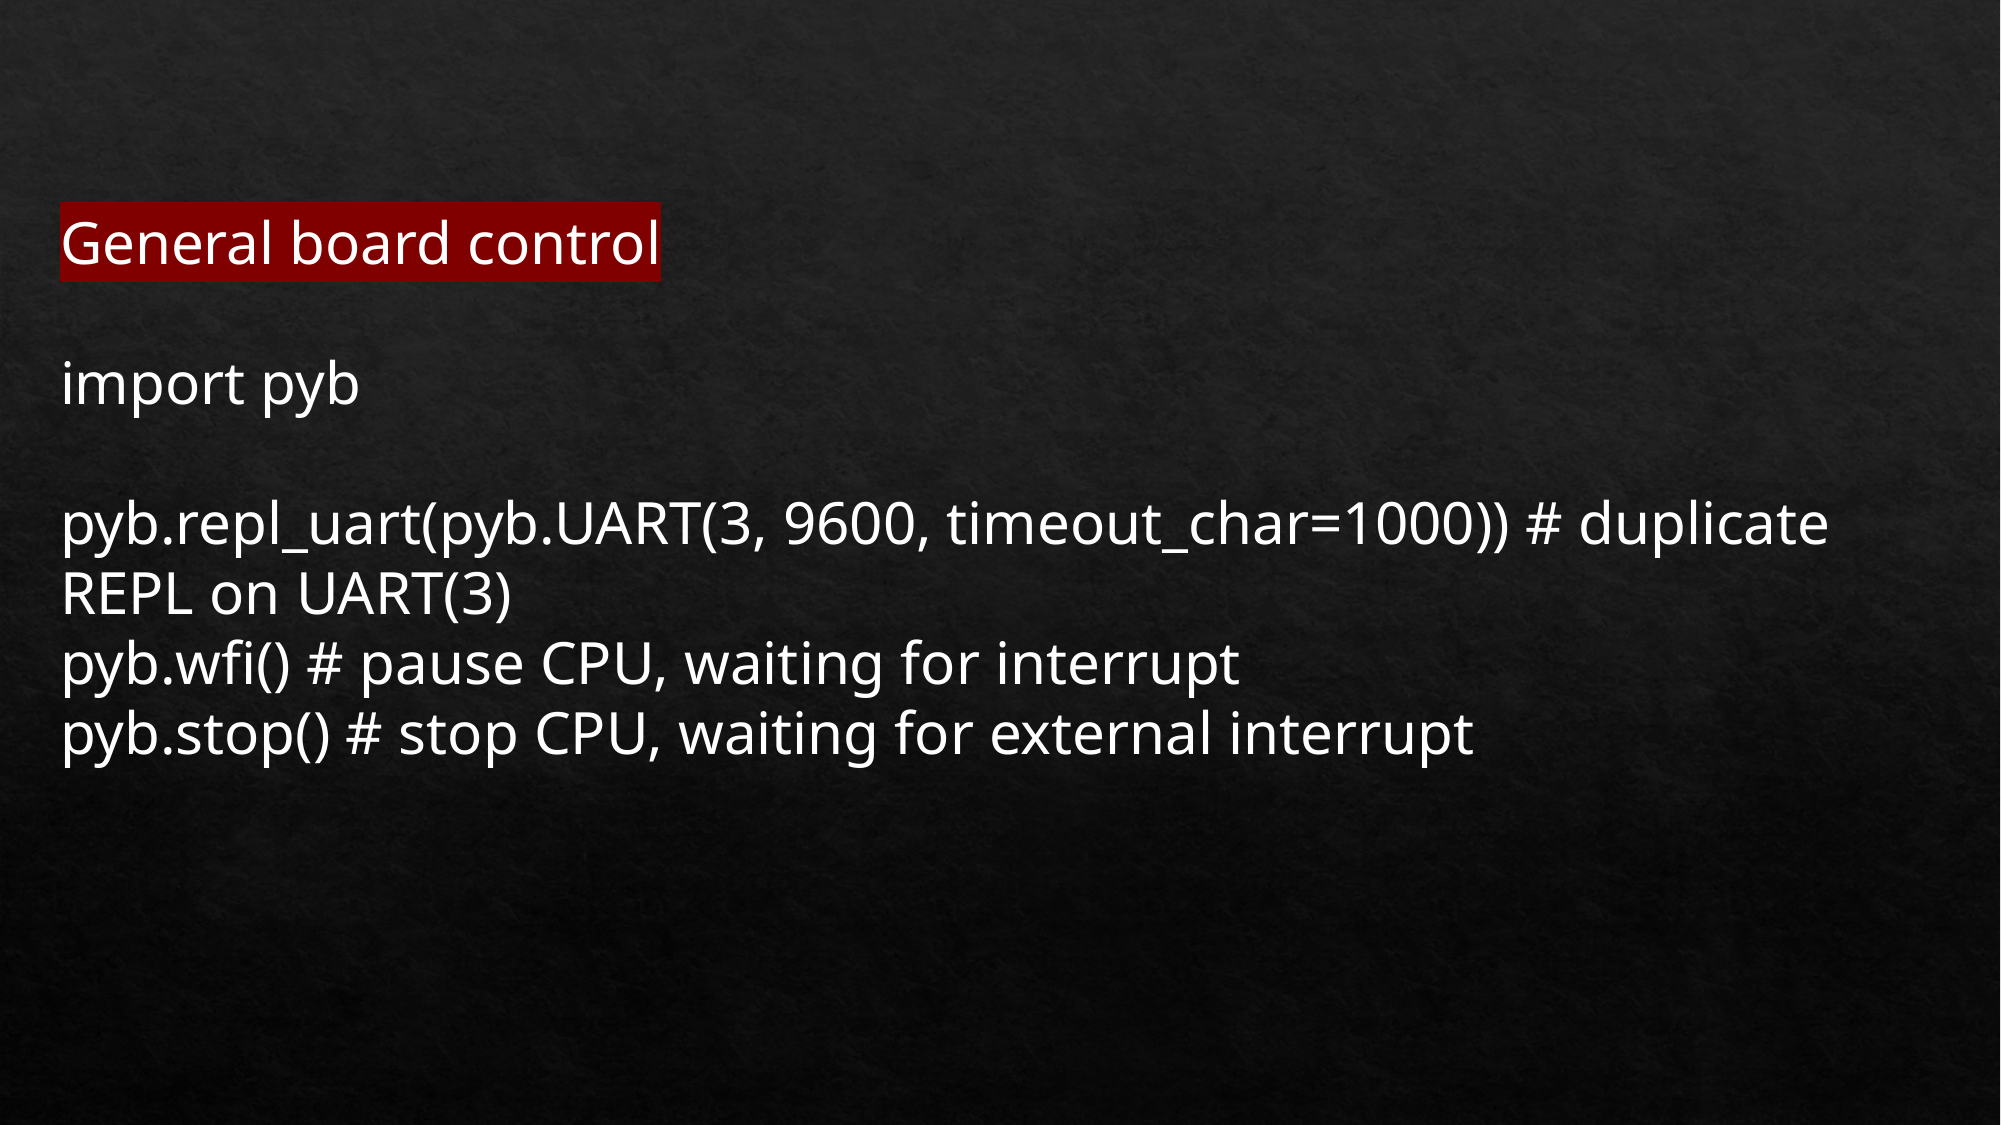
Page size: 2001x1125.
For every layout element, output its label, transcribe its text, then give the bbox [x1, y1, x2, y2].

text_box General board control import pyb pyb.repl_uart(pyb.UART(3, 9600, timeout_char=1000)) # duplicate REPL on UART(3) pyb.wfi() # pause CPU, waiting for interrupt pyb.stop() # stop CPU, waiting for external interrupt [45, 198, 1875, 774]
